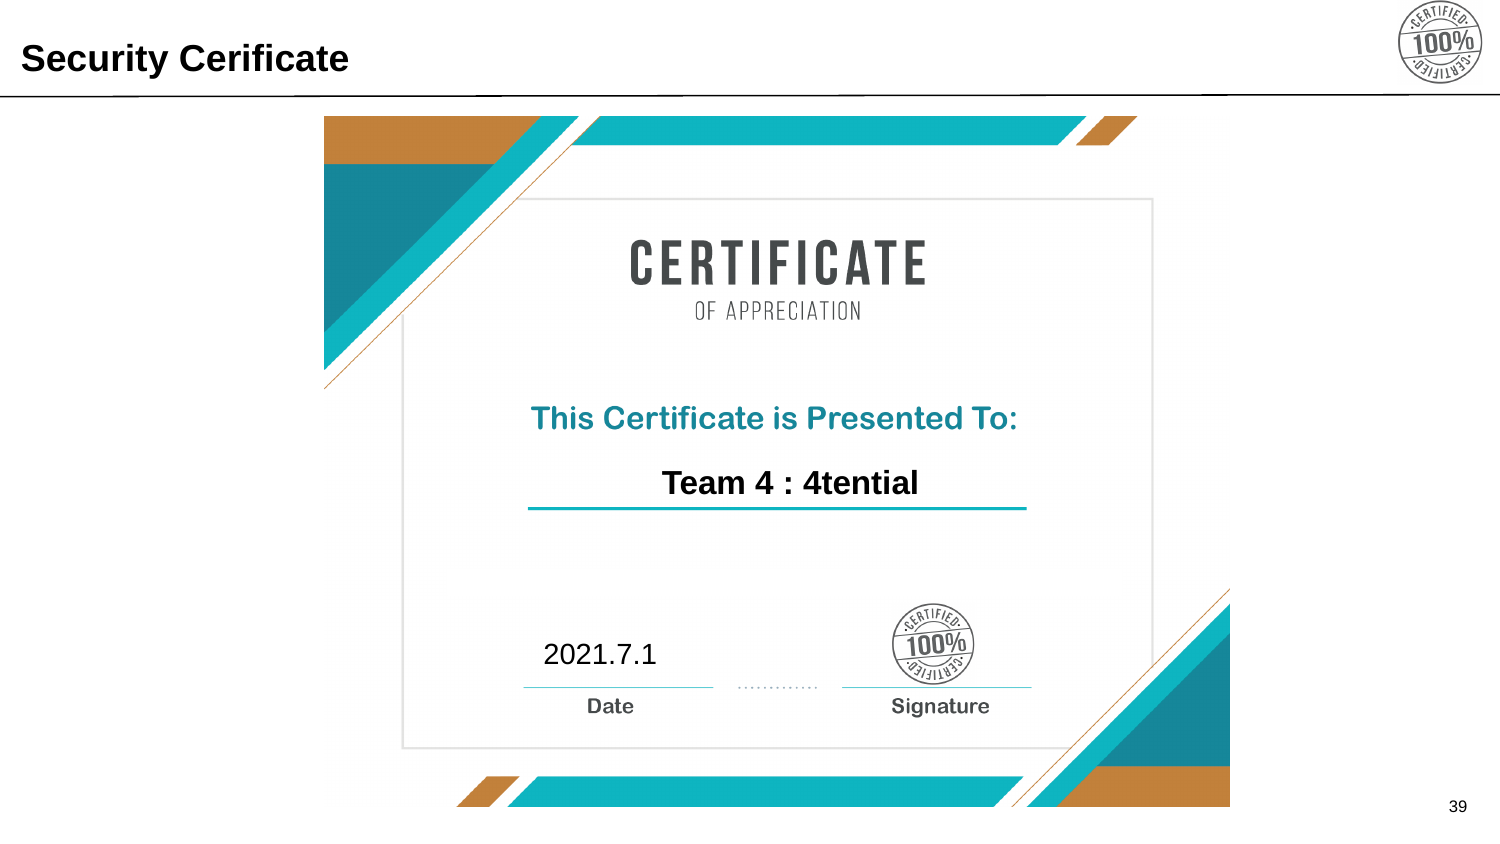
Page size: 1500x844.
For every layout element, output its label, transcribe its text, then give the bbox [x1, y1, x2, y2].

picture [324, 116, 1230, 807]
text_box 39 [1432, 786, 1483, 827]
text_box Security Cerificate [9, 27, 922, 85]
picture [1397, 0, 1483, 85]
